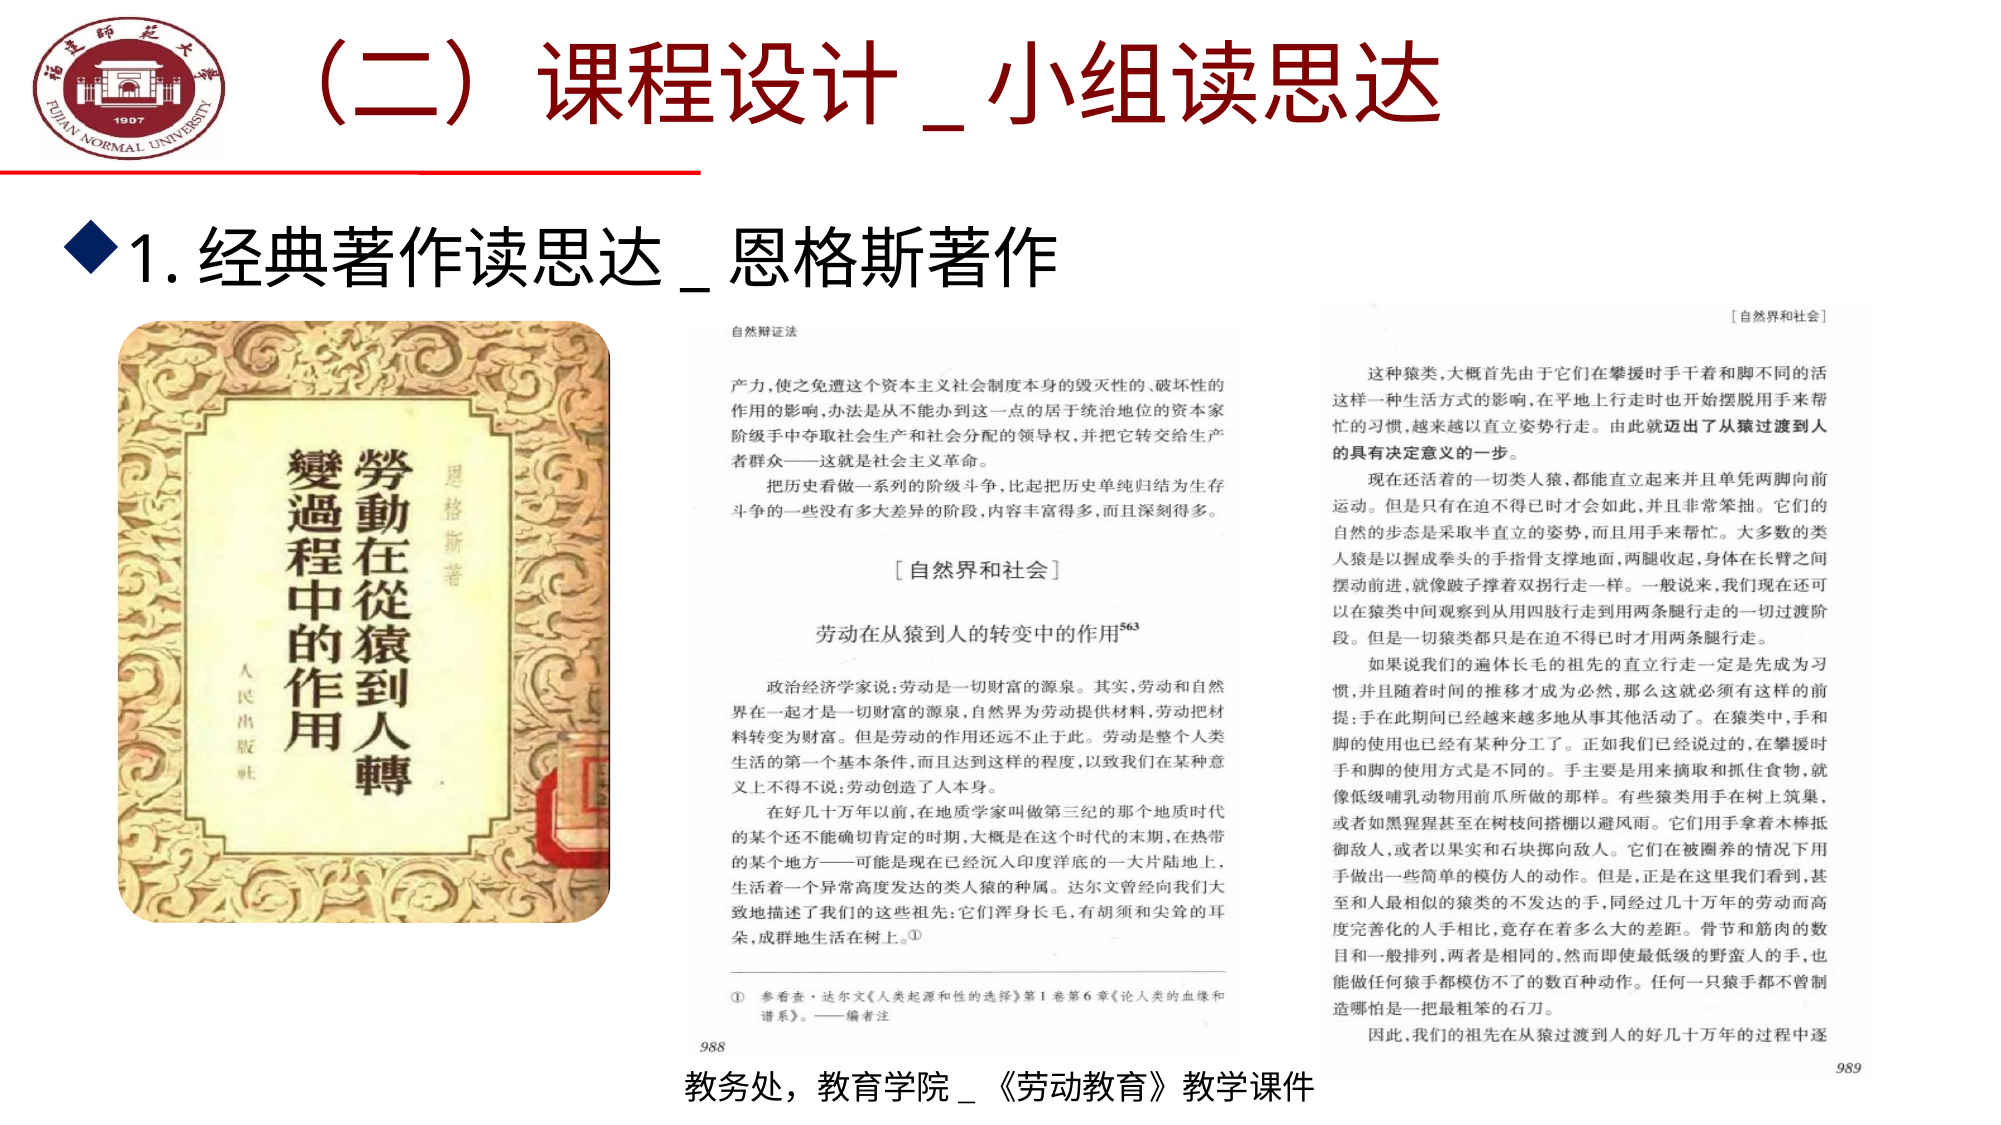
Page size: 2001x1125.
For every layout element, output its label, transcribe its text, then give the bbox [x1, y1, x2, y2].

picture [31, 15, 229, 161]
picture [1318, 302, 1875, 1085]
list 1.经典著作读思达_恩格斯著作 [43, 184, 1957, 303]
title （二）课程设计_小组读思达 [244, 15, 1957, 161]
picture [686, 324, 1243, 1059]
picture [117, 320, 611, 923]
